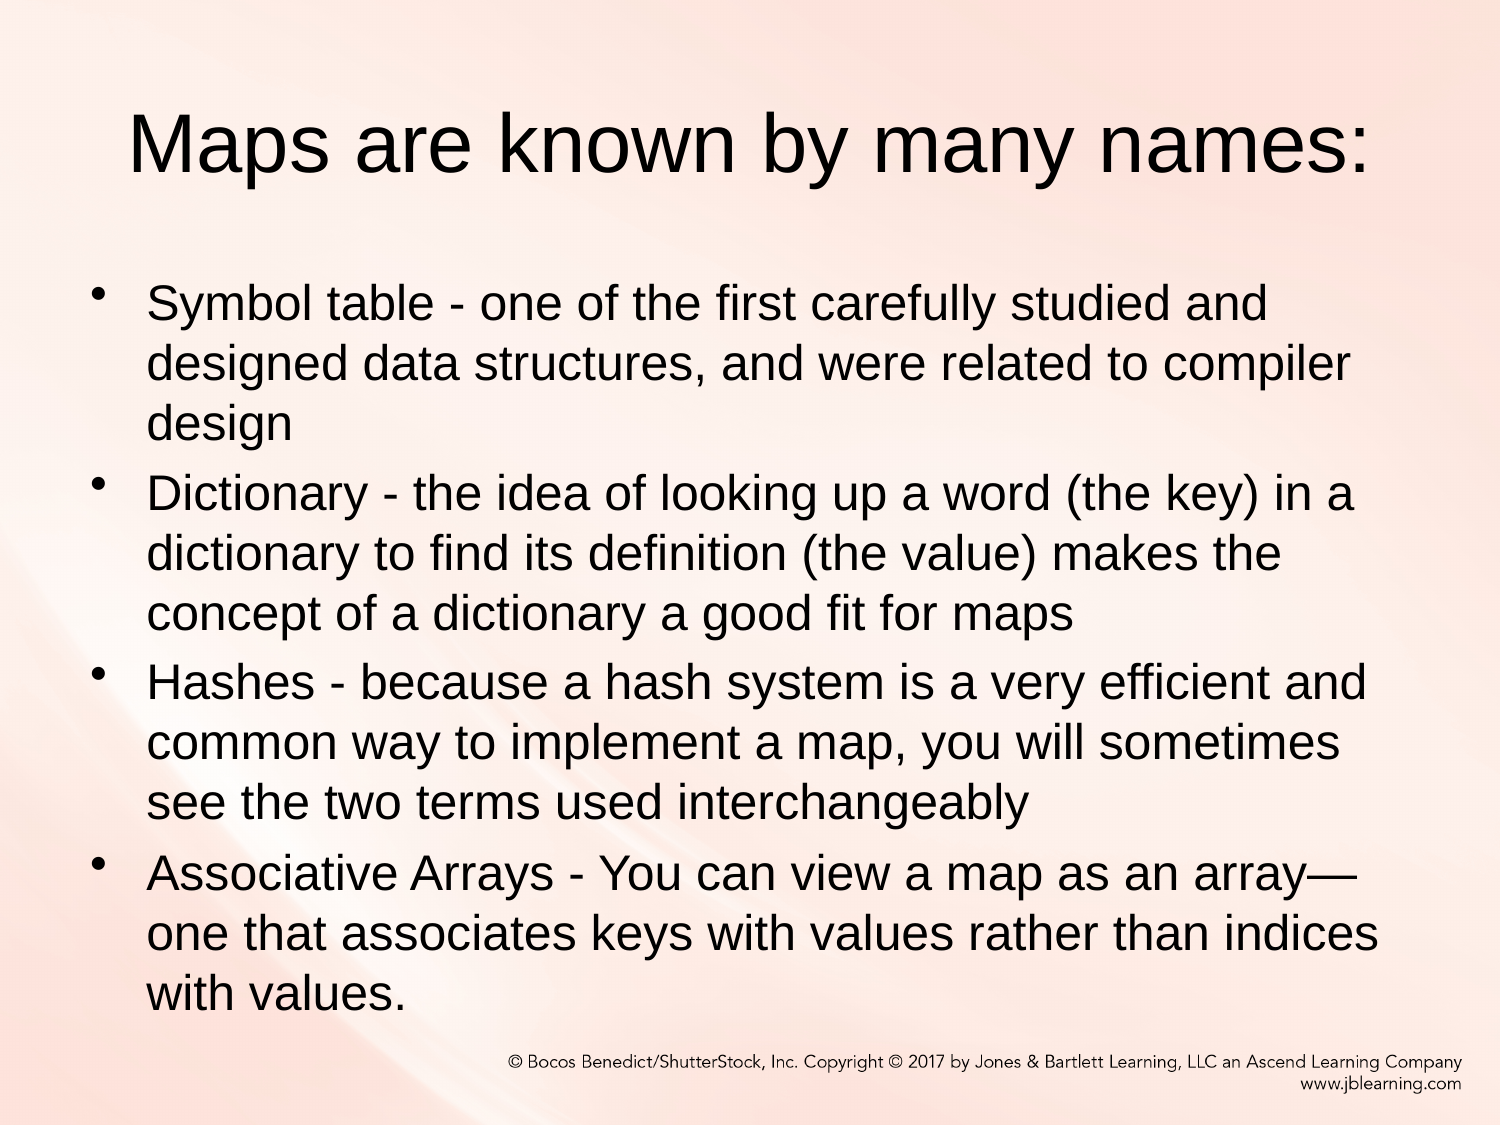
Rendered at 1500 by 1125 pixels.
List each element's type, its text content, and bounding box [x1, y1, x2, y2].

list Symbol table - one of the first carefully studied and designed data structures, and were related to compiler design Dictionary - the idea of looking up a word (the key) in a dictionary to find its definition (the value) makes the concept of a dictionary a good fit for maps Hashes - because a hash system is a very efficient and common way to implement a map, you will sometimes see the two terms used interchangeably Associative Arrays - You can view a map as an array—one that associates keys with values rather than indices with values. [75, 262, 1425, 1005]
title Maps are known by many names: [75, 45, 1425, 233]
picture [0, 0, 1500, 1125]
